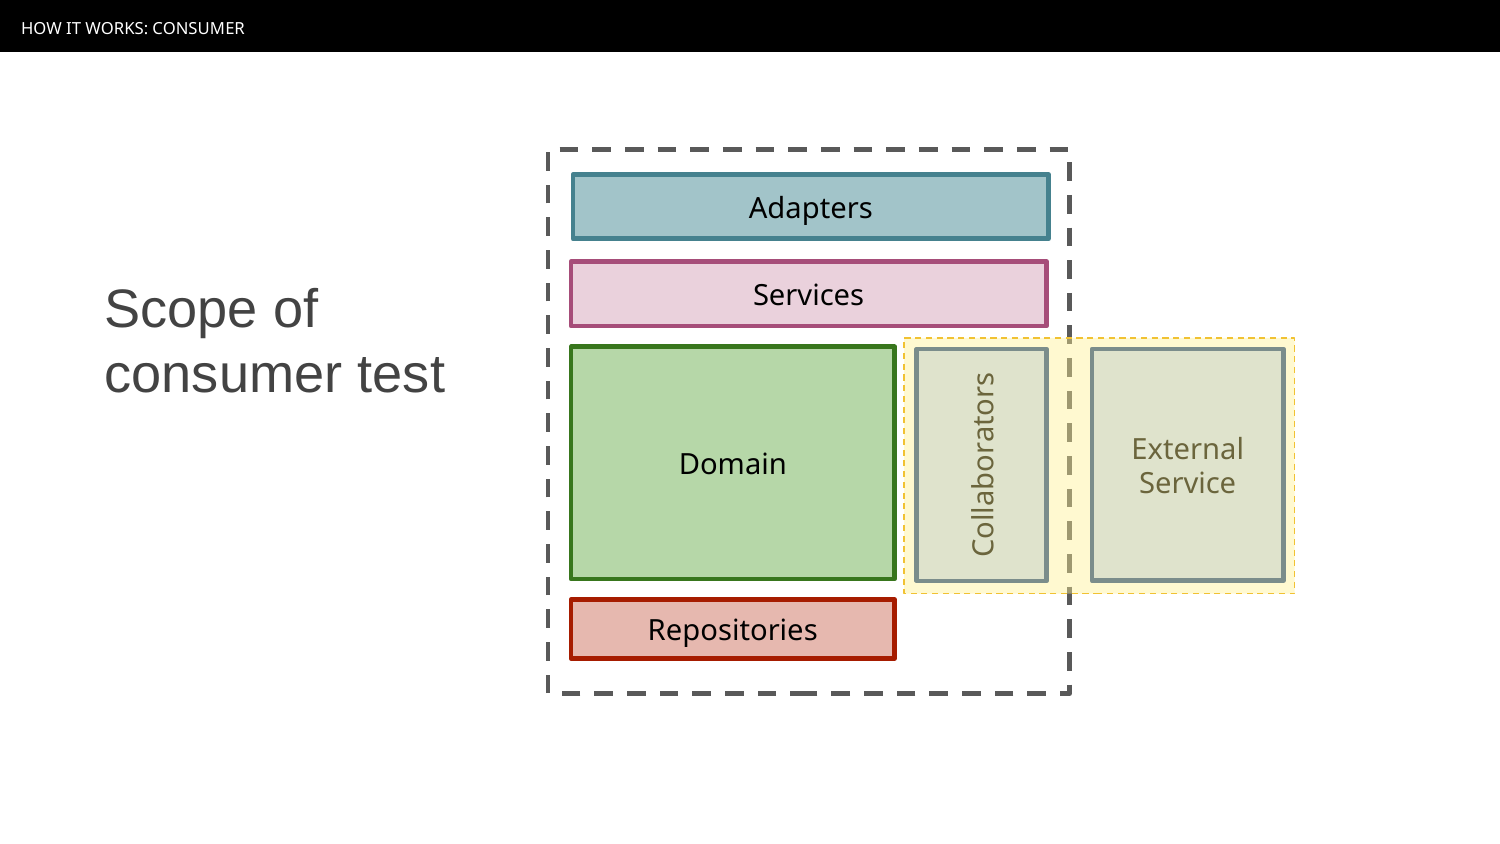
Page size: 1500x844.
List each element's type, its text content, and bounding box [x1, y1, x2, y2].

text_box [0, 0, 1500, 52]
text_box [1288, 337, 1295, 594]
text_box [547, 149, 1284, 694]
text_box HOW IT WORKS: CONSUMER [5, 5, 1331, 47]
title Scope of consumer test [89, 226, 542, 452]
